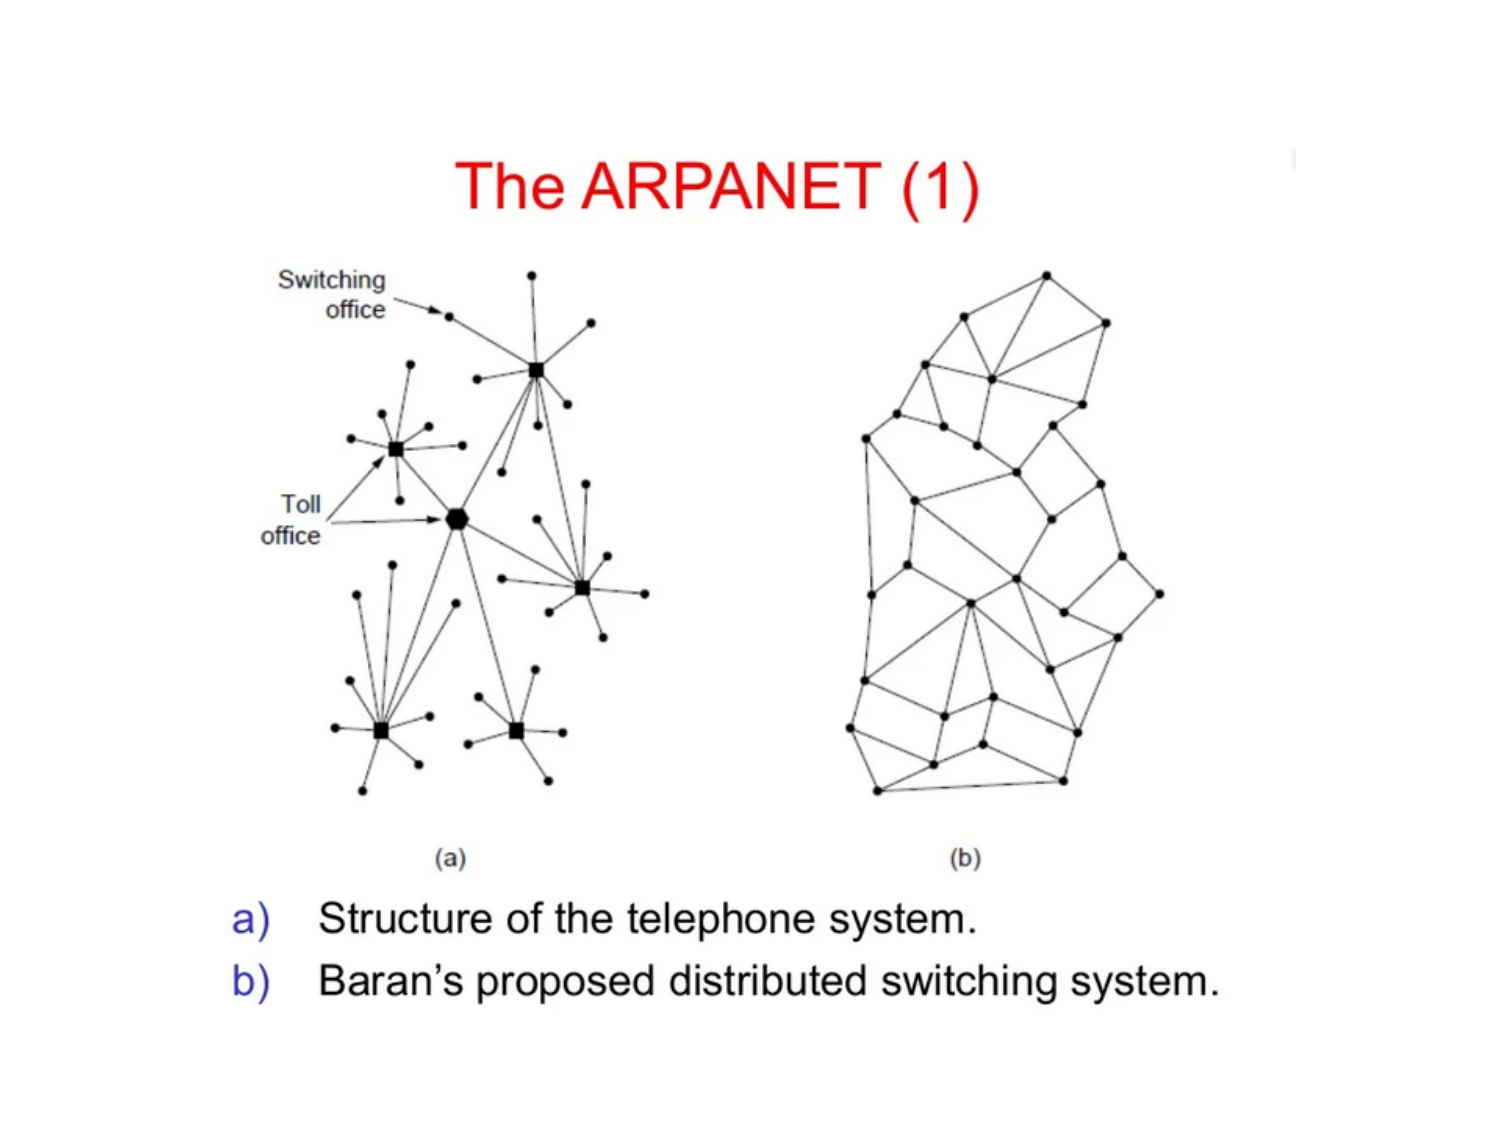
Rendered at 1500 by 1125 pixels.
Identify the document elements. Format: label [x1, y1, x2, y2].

picture [159, 148, 1296, 1028]
